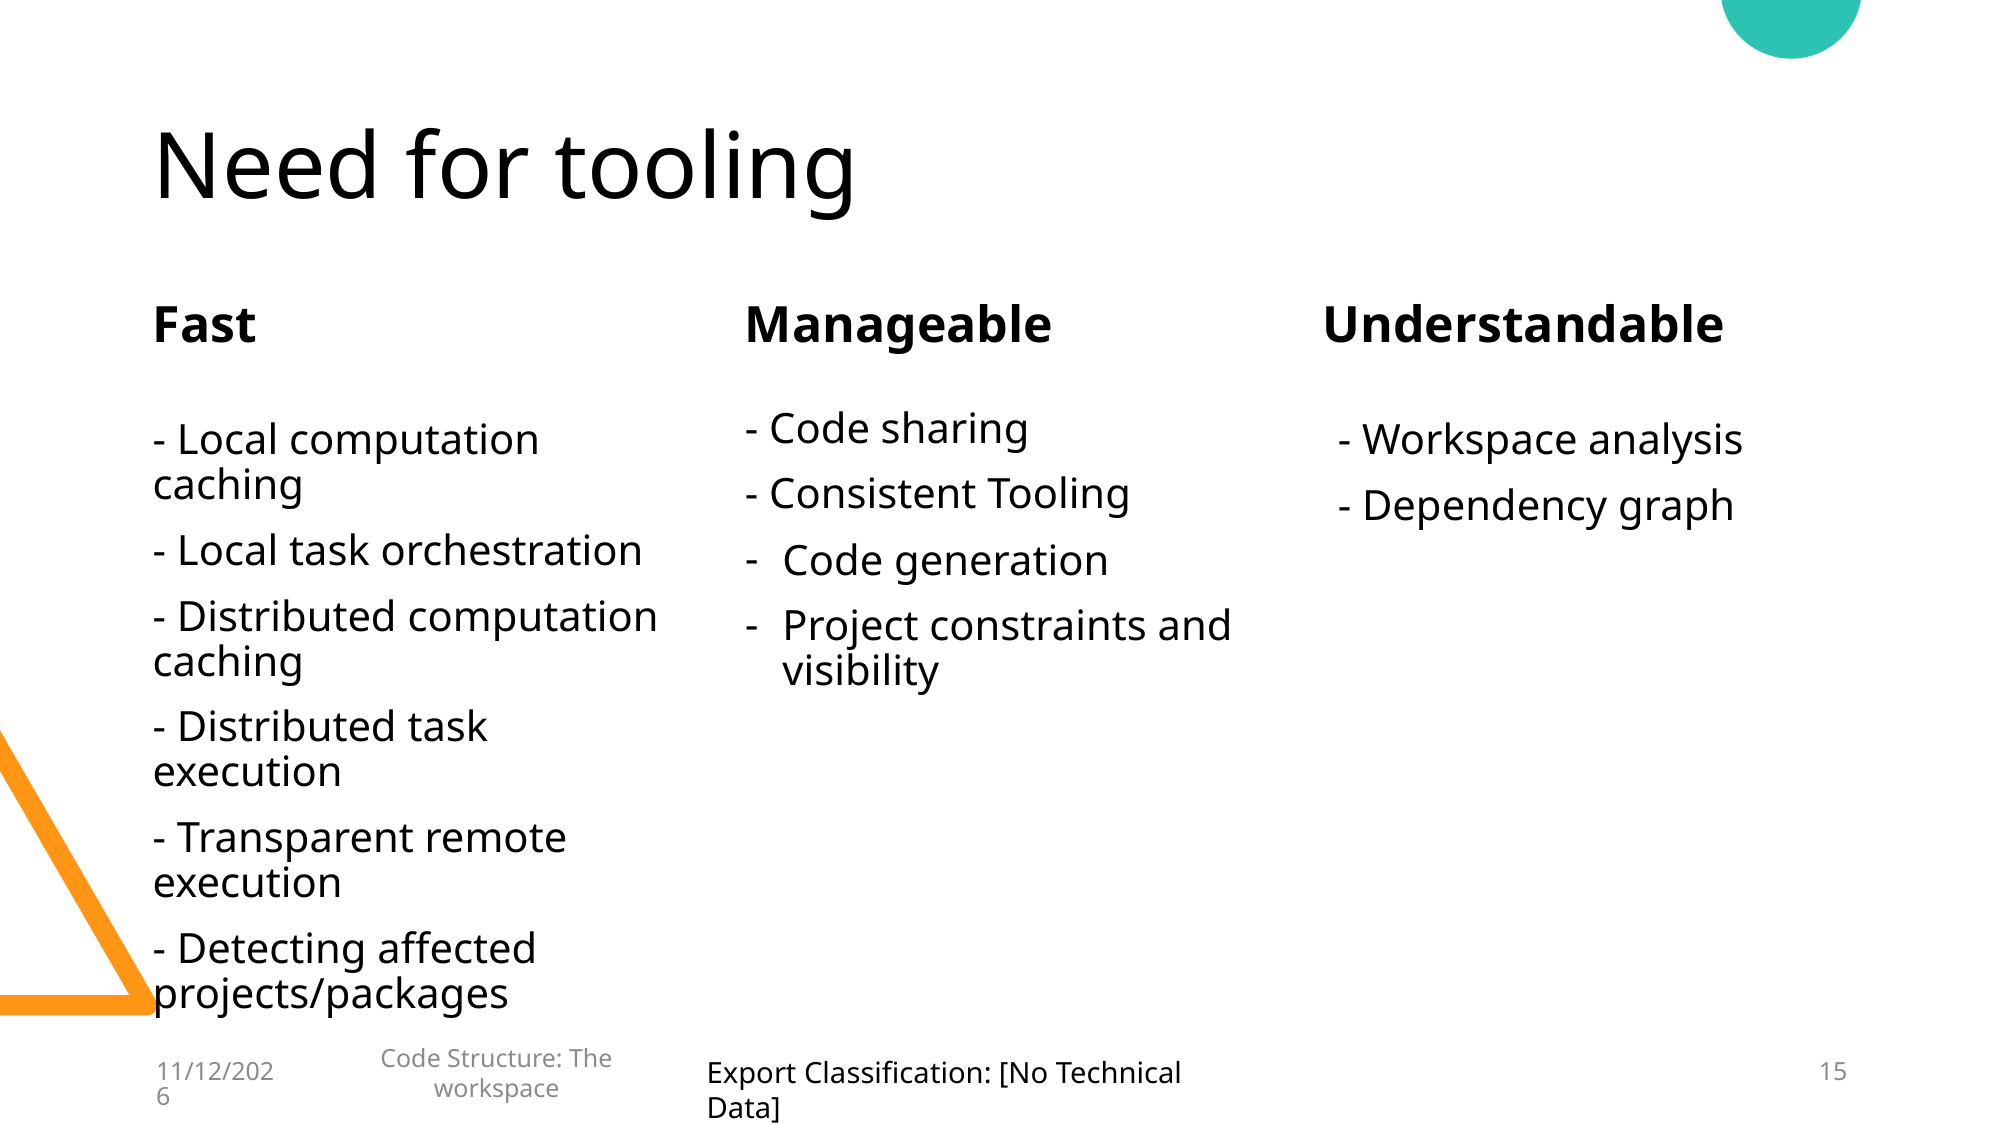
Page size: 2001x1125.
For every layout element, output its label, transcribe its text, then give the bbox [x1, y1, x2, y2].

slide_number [141, 1042, 301, 1103]
list - Local computation caching - Local task orchestration - Distributed computation caching - Distributed task execution - Transparent remote execution - Detecting affected projects/packages [137, 410, 678, 1016]
title Need for tooling [137, 59, 1863, 278]
list Manageable [729, 275, 1270, 362]
list - Workspace analysis - Dependency graph [1323, 410, 1863, 1016]
list - Code sharing - Consistent Tooling Code generation Project constraints and visibility [729, 399, 1270, 1005]
slide_number 15 [1412, 1042, 1863, 1103]
list Fast [137, 275, 678, 362]
list Understandable [1307, 275, 1848, 362]
footer Code Structure: The workspace [301, 1042, 692, 1103]
